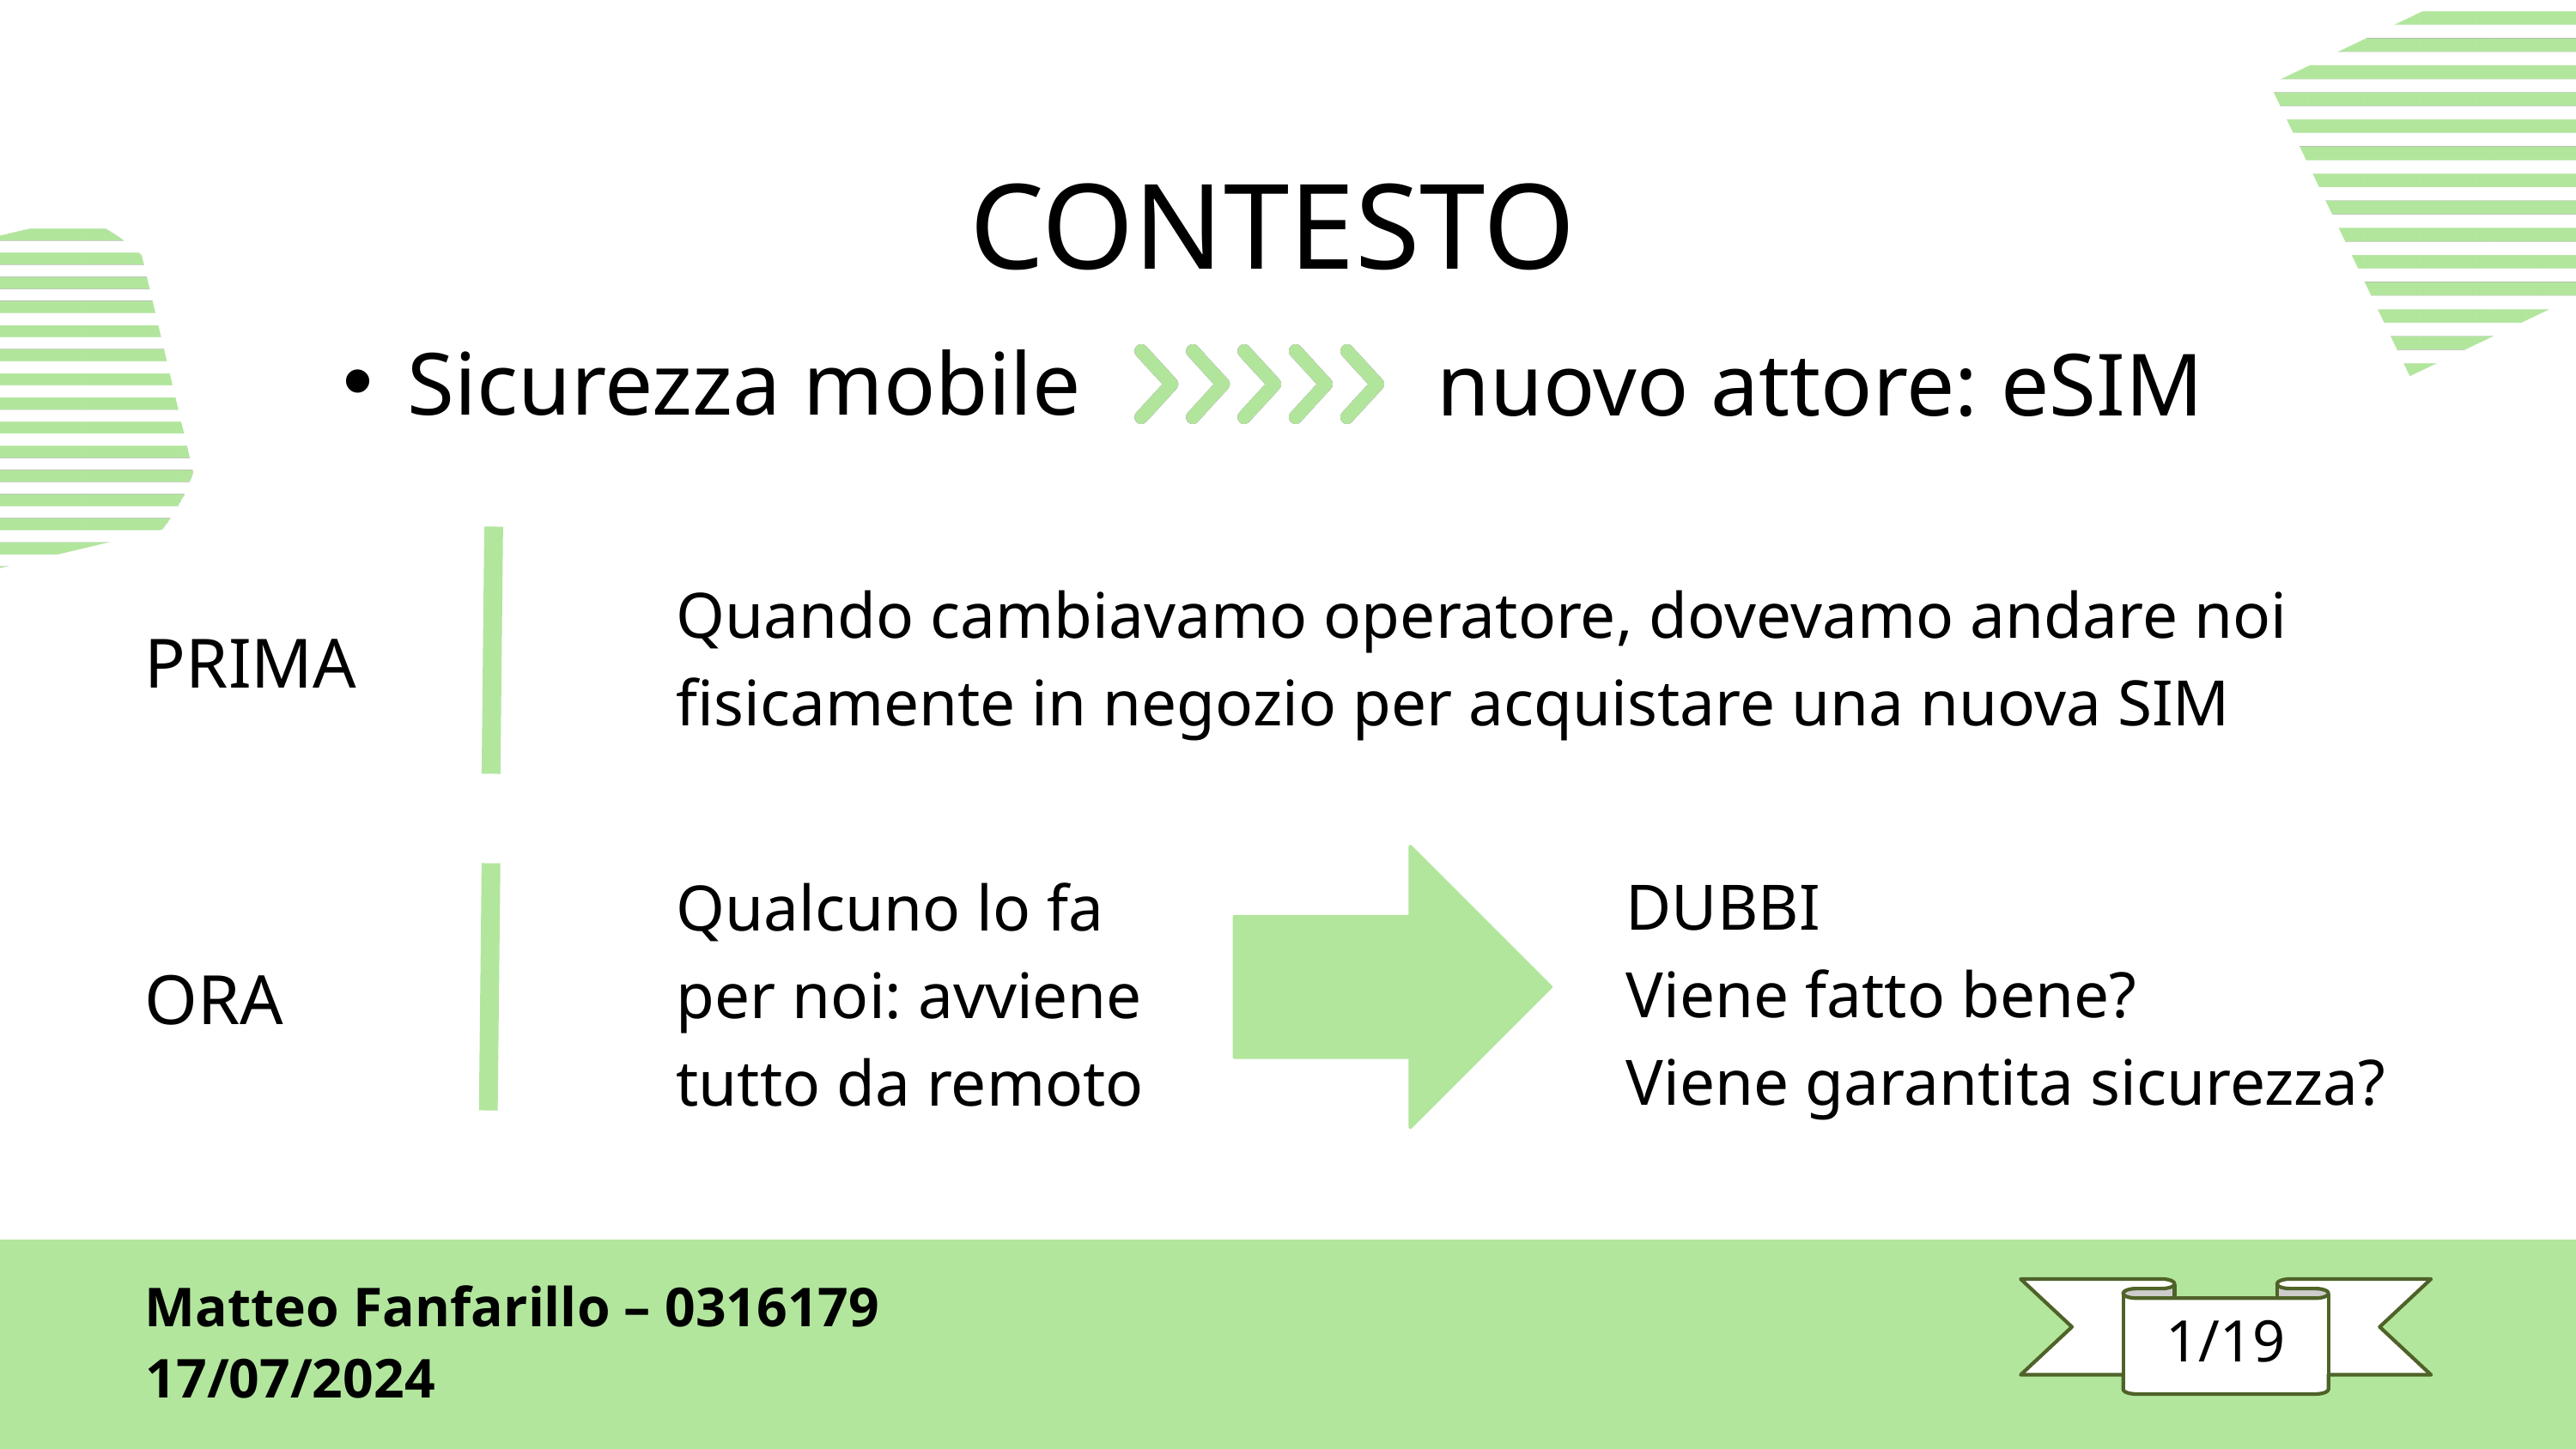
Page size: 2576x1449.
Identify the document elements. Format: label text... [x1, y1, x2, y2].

text_box [2269, 0, 2576, 363]
text_box [0, 204, 139, 568]
text_box [144, 222, 2432, 1143]
text_box [2432, 225, 2438, 365]
text_box CONTESTO [640, 127, 1936, 220]
text_box [0, 1239, 2576, 1449]
